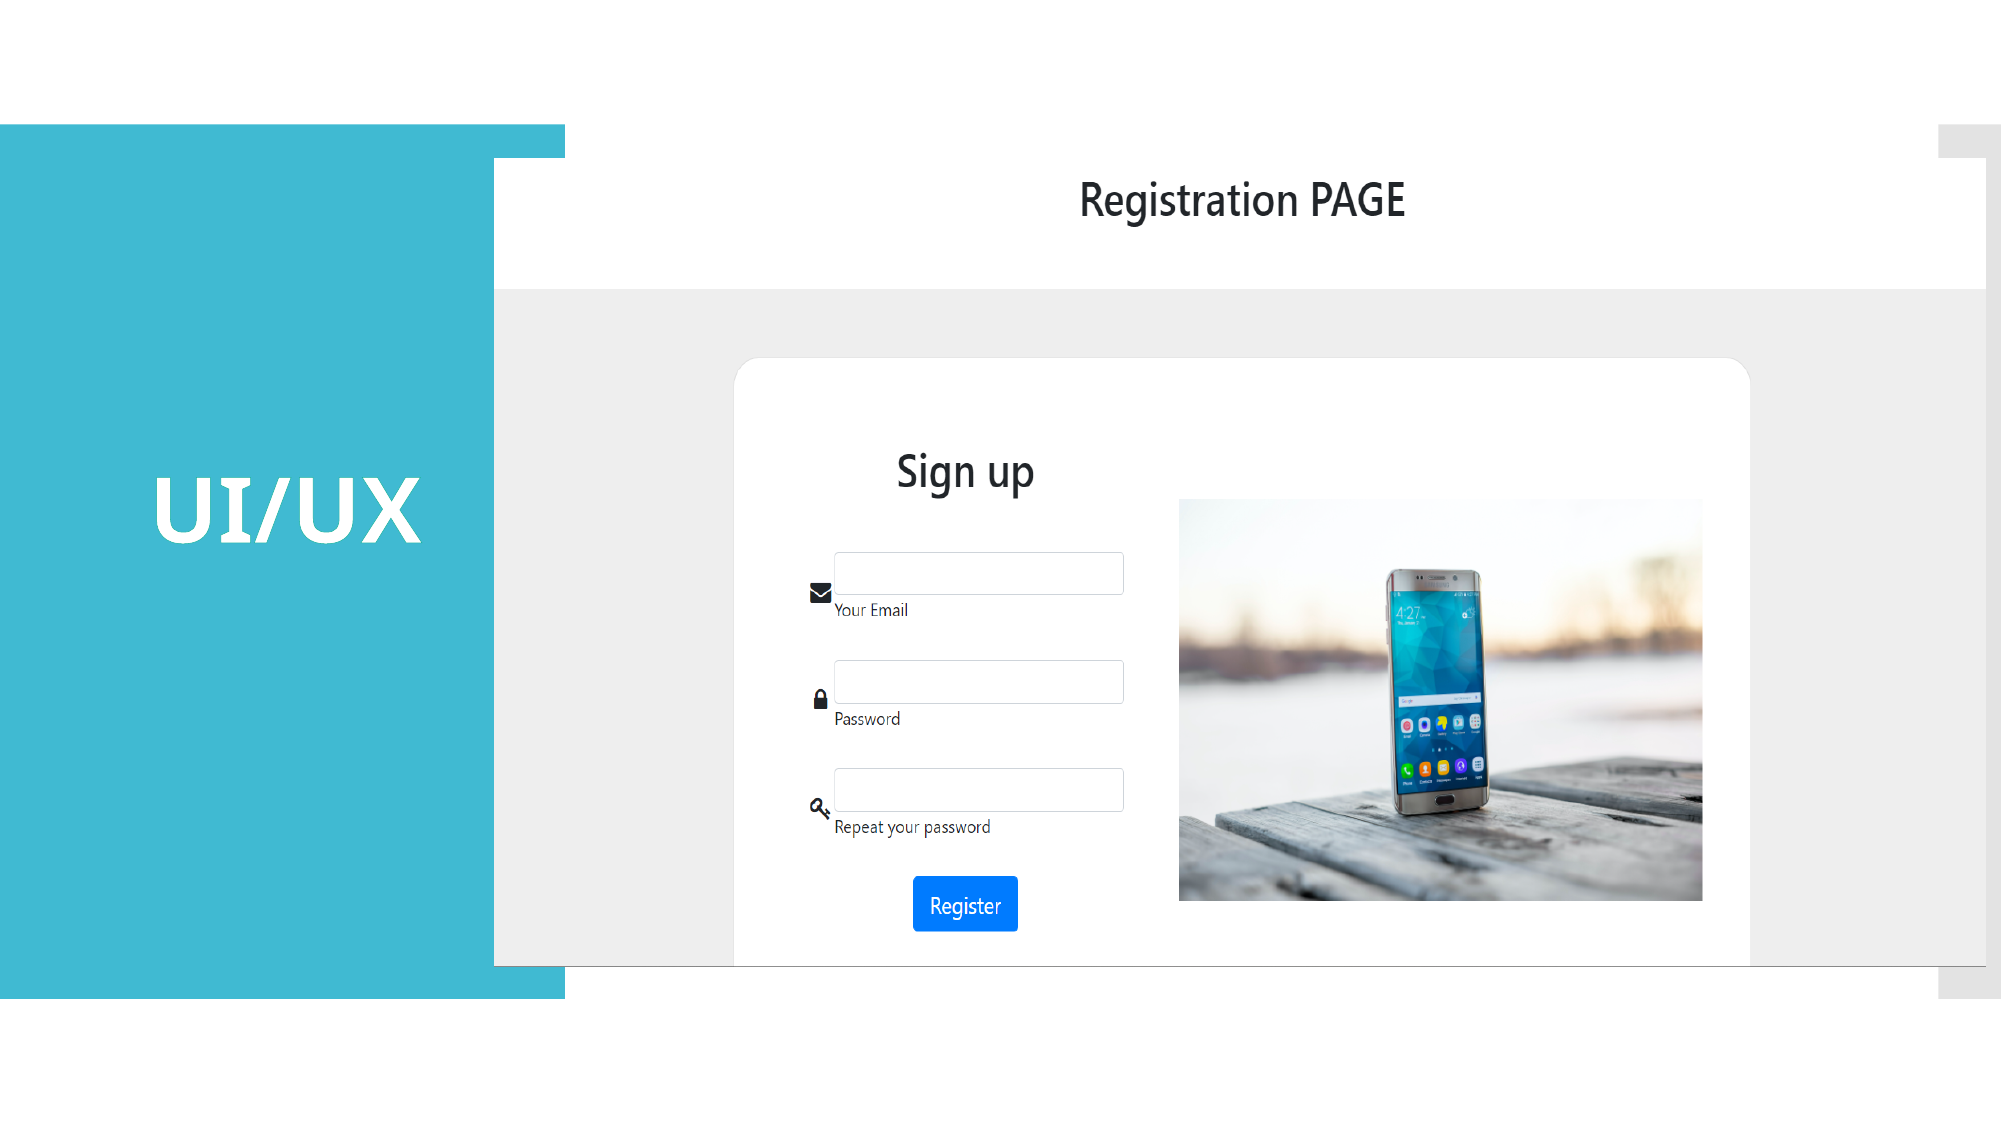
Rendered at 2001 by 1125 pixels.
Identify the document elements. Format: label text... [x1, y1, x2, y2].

picture [494, 158, 1986, 967]
text_box UI/UX [0, 443, 494, 569]
